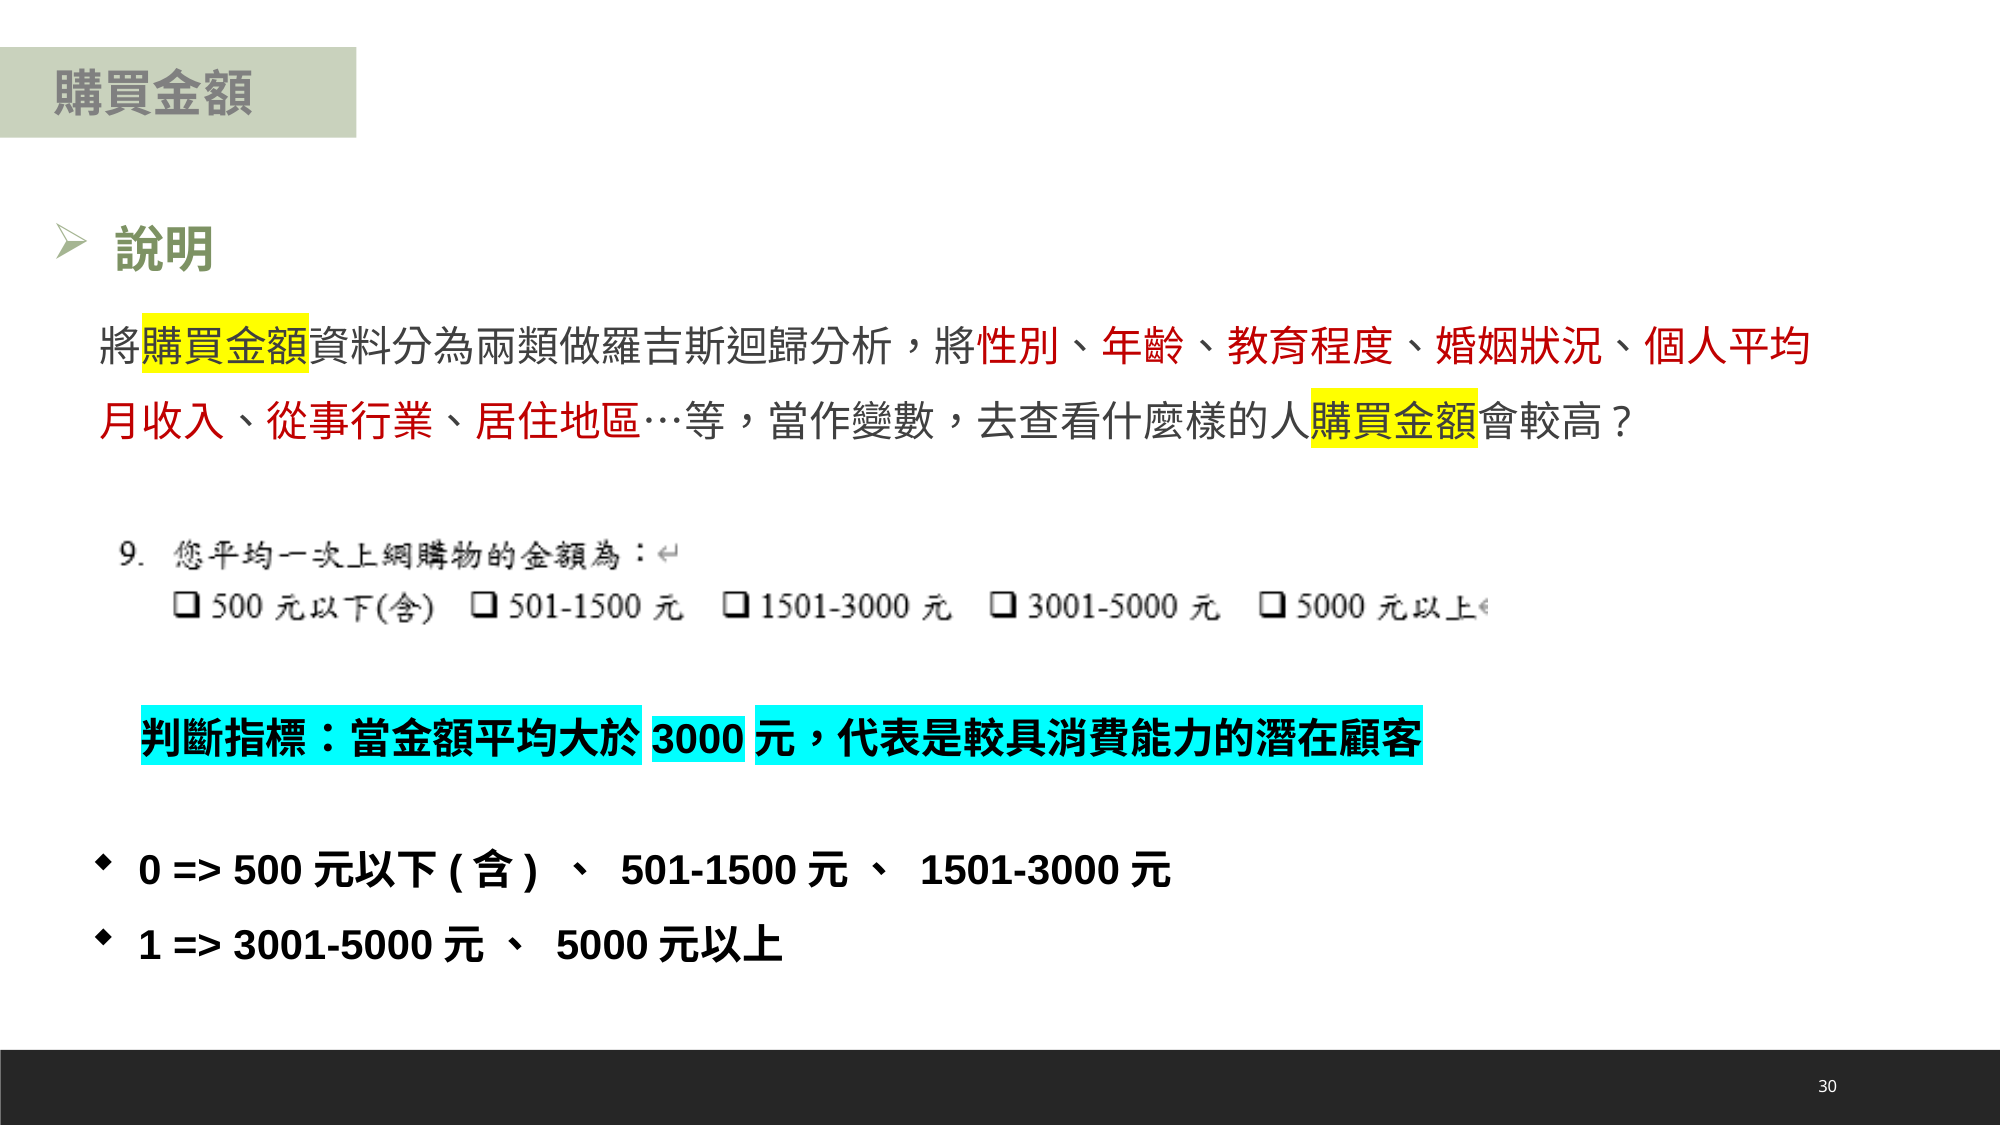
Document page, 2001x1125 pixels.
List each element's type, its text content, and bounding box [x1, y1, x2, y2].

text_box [0, 46, 357, 139]
text_box 0 => 500元以下(含) 、 501-1500元 、 1501-3000元 1 => 3001-5000元 、 5000元以上 [76, 810, 1187, 976]
text_box 說明 將購買金額資料分為兩類做羅吉斯迴歸分析，將性別、年齡、教育程度、婚姻狀況、個人平均月收入、從事行業、居住地區…等，當作變數，去查看什麼樣的人購買金額會較高? [37, 204, 1833, 482]
slide_number 30 [1803, 1057, 1932, 1118]
text_box 判斷指標：當金額平均大於3000元，代表是較具消費能力的潛在顧客 [125, 704, 1438, 769]
picture [109, 522, 1489, 671]
